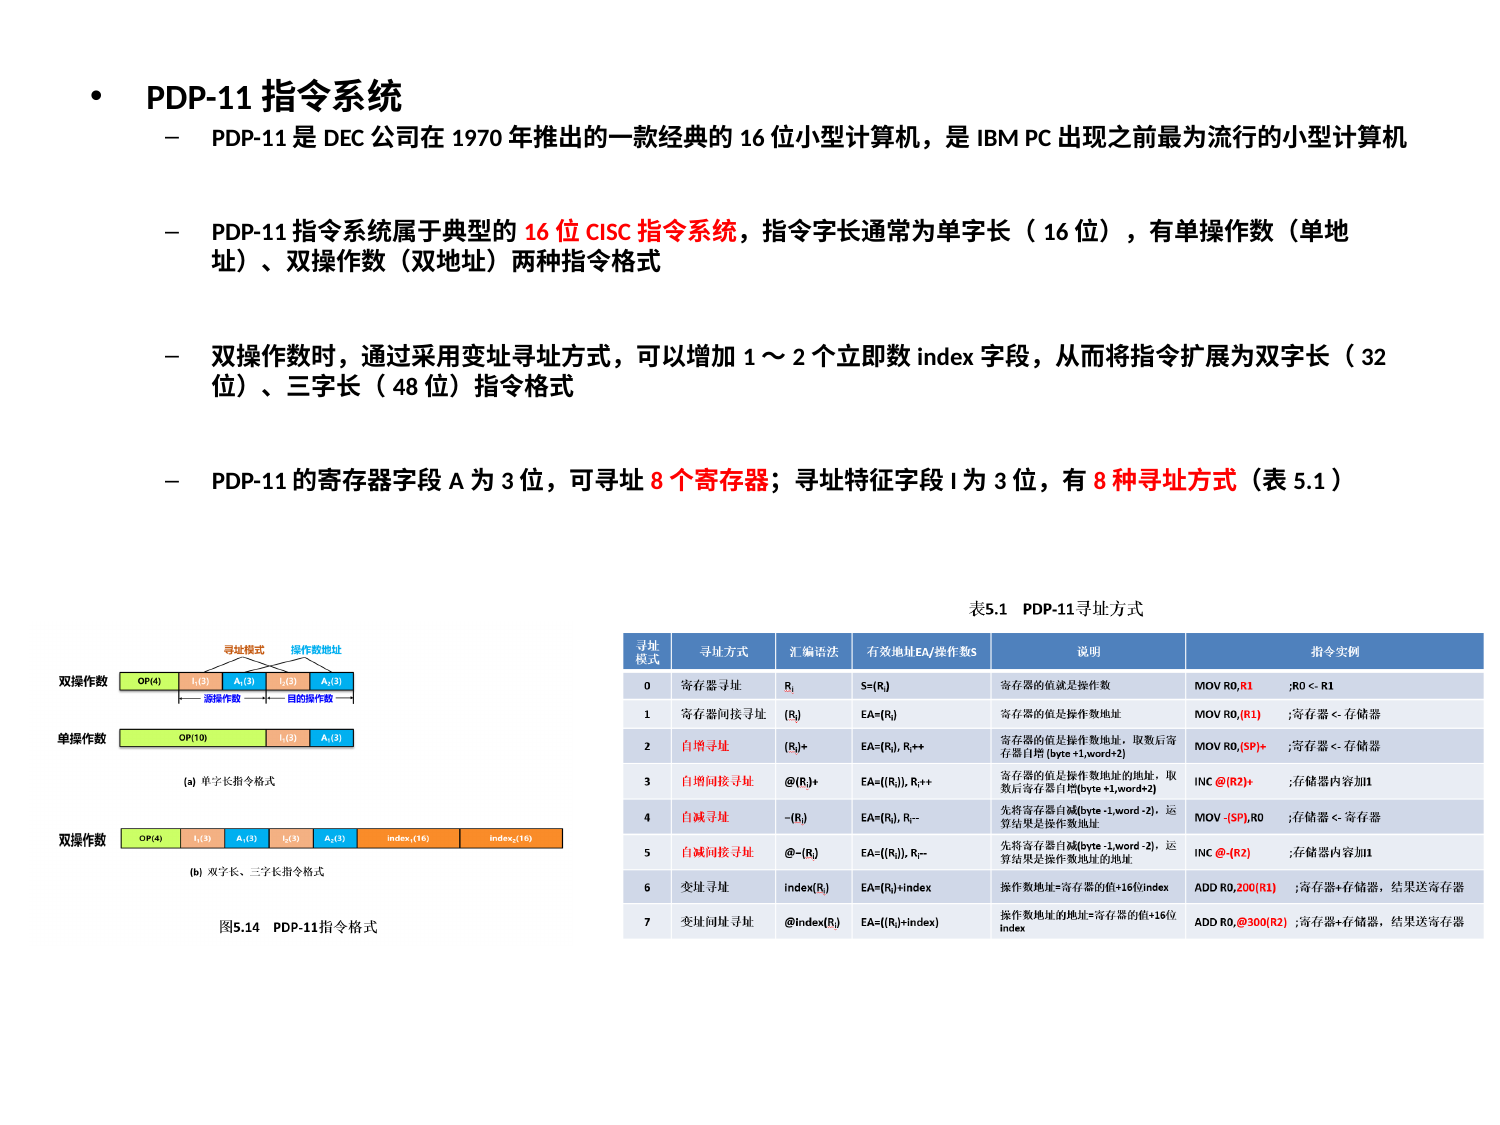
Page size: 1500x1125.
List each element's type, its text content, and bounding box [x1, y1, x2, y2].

list PDP-11指令系统 PDP-11是DEC公司在1970年推出的一款经典的16位小型计算机，是IBM PC出现之前最为流行的小型计算机 PDP-11指令系统属于典型的16位CISC指令系统，指令字长通常为单字长（16位），有单操作数（单地址）、双操作数（双地址）两种指令格式 双操作数时，通过采用变址寻址方式，可以增加1～2个立即数index字段，从而将指令扩展为双字长（32位）、三字长（48位）指令格式 PDP-11的寄存器字段A为3位，可寻址8个寄存器；寻址特征字段I为3位，有8种寻址方式（表5.1） [75, 66, 1425, 1083]
picture [29, 621, 573, 946]
picture [619, 597, 1489, 942]
